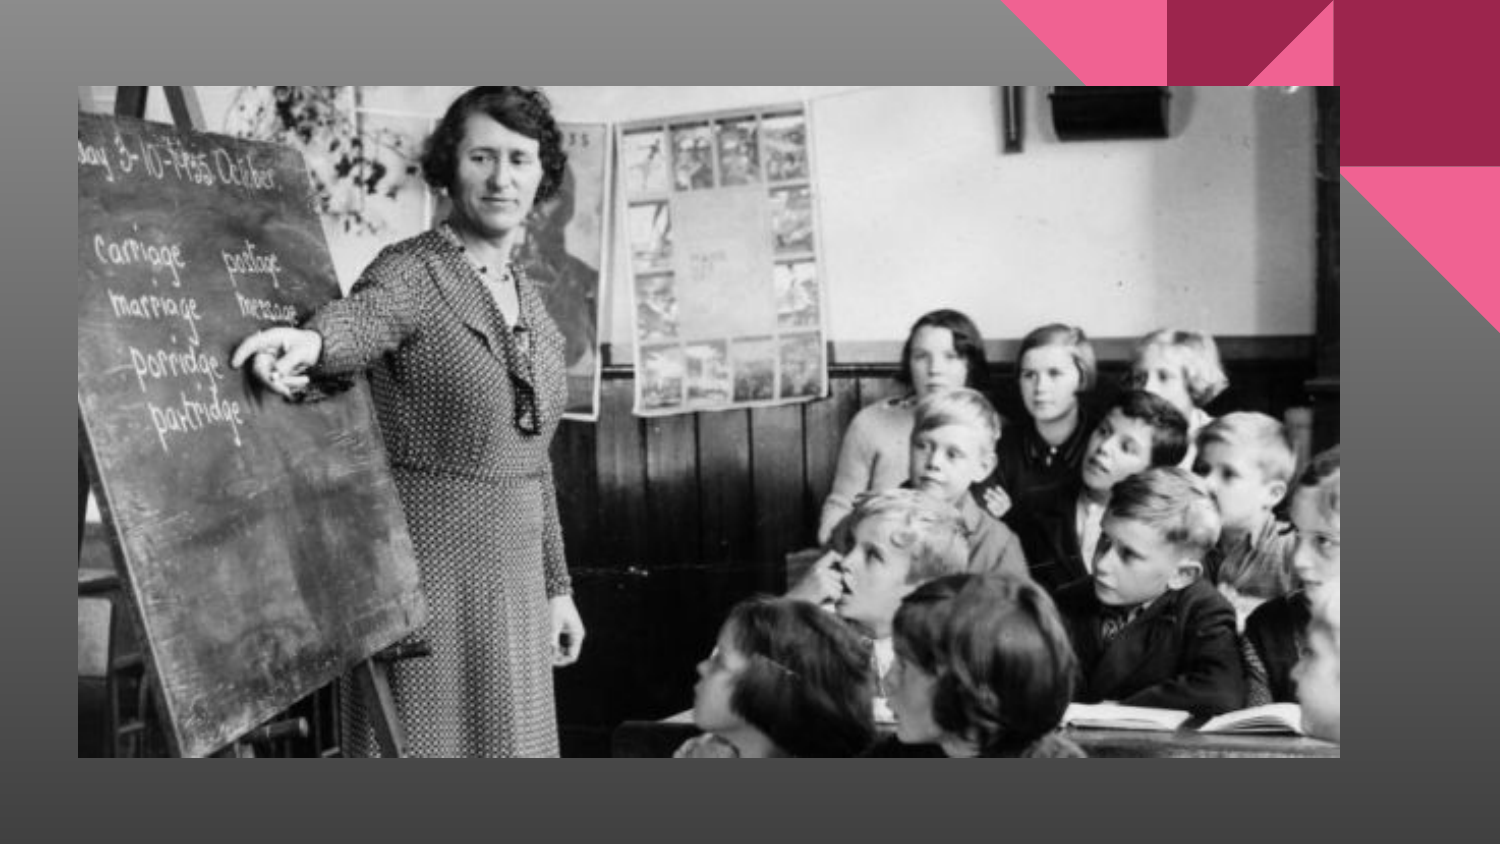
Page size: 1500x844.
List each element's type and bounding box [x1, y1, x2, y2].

picture [78, 86, 1340, 758]
